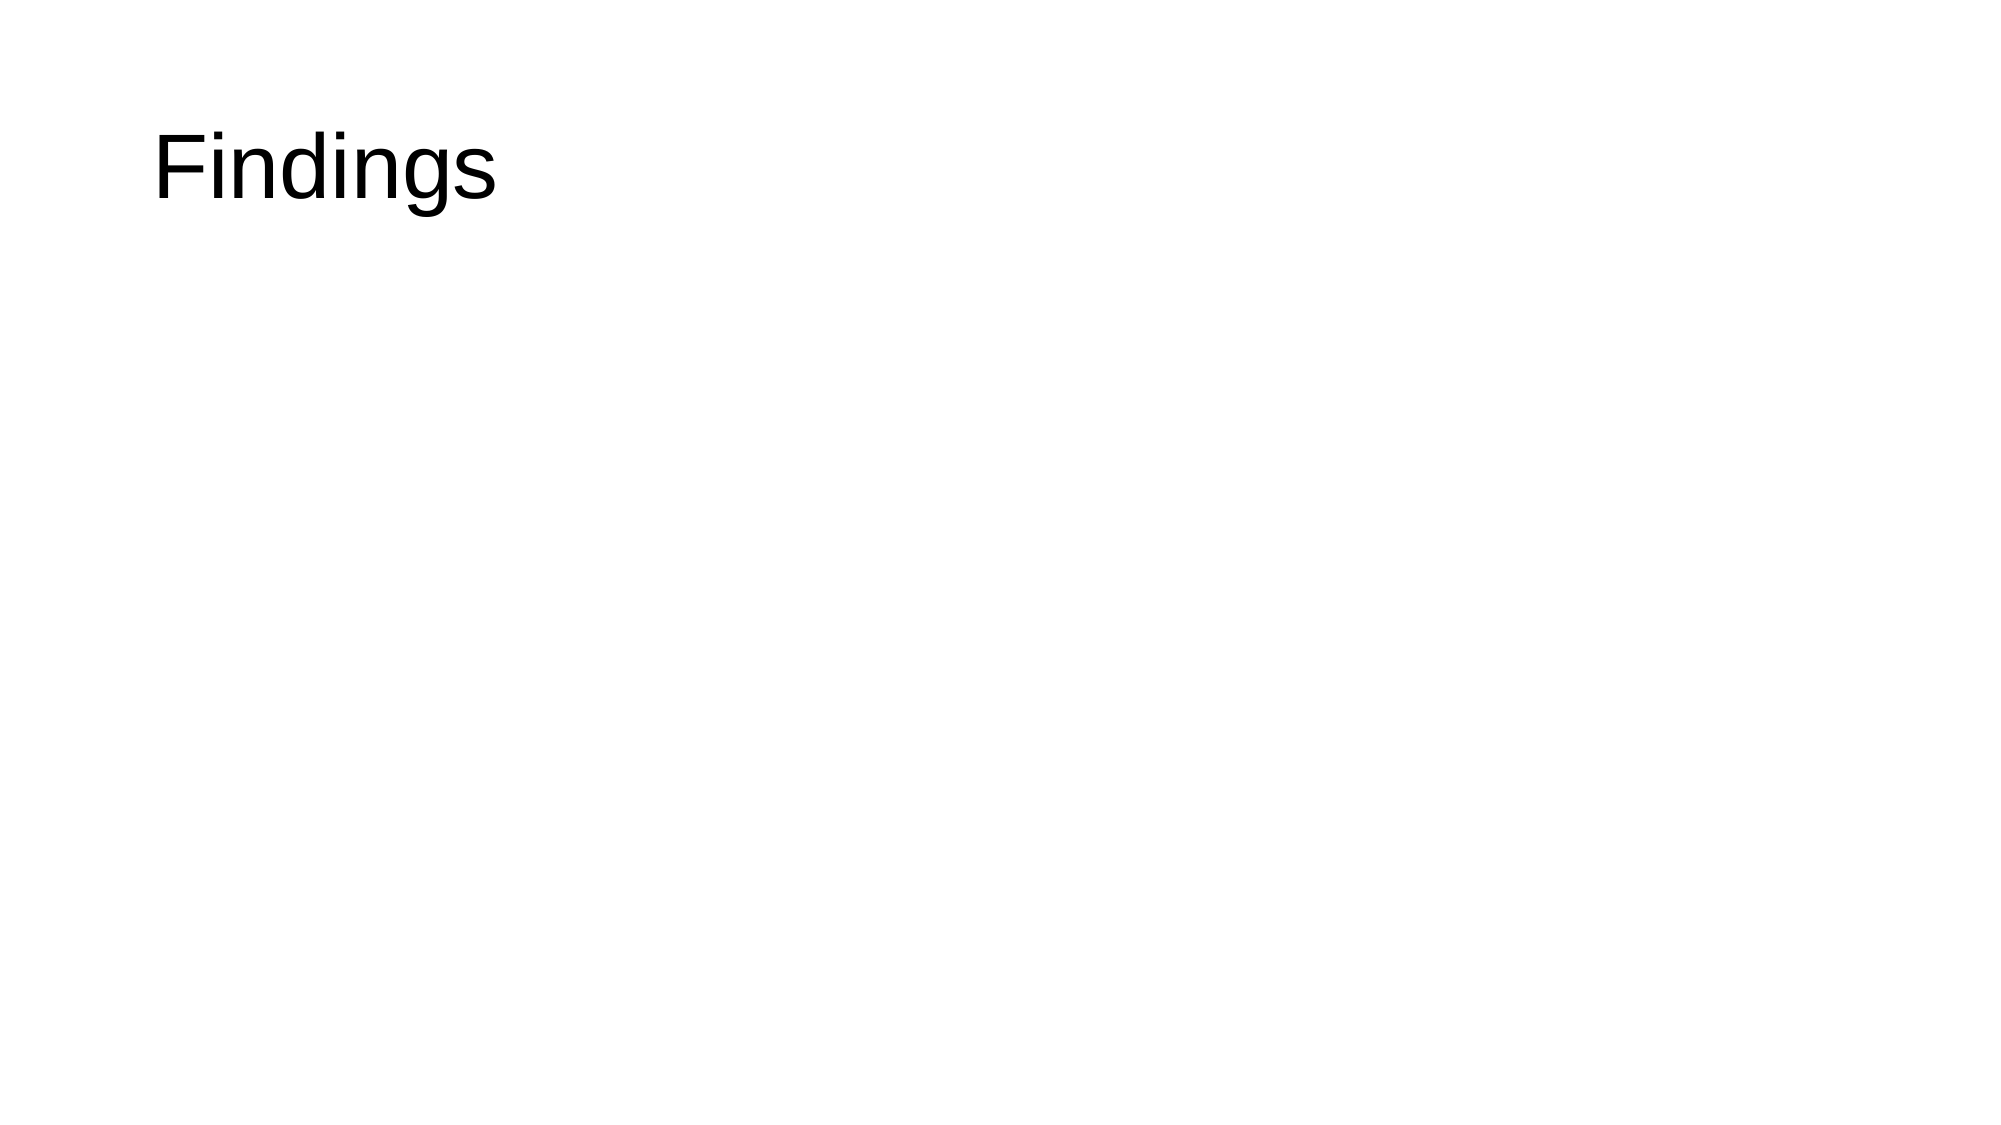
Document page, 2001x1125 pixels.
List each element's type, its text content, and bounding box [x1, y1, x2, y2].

title Findings [137, 59, 1863, 278]
